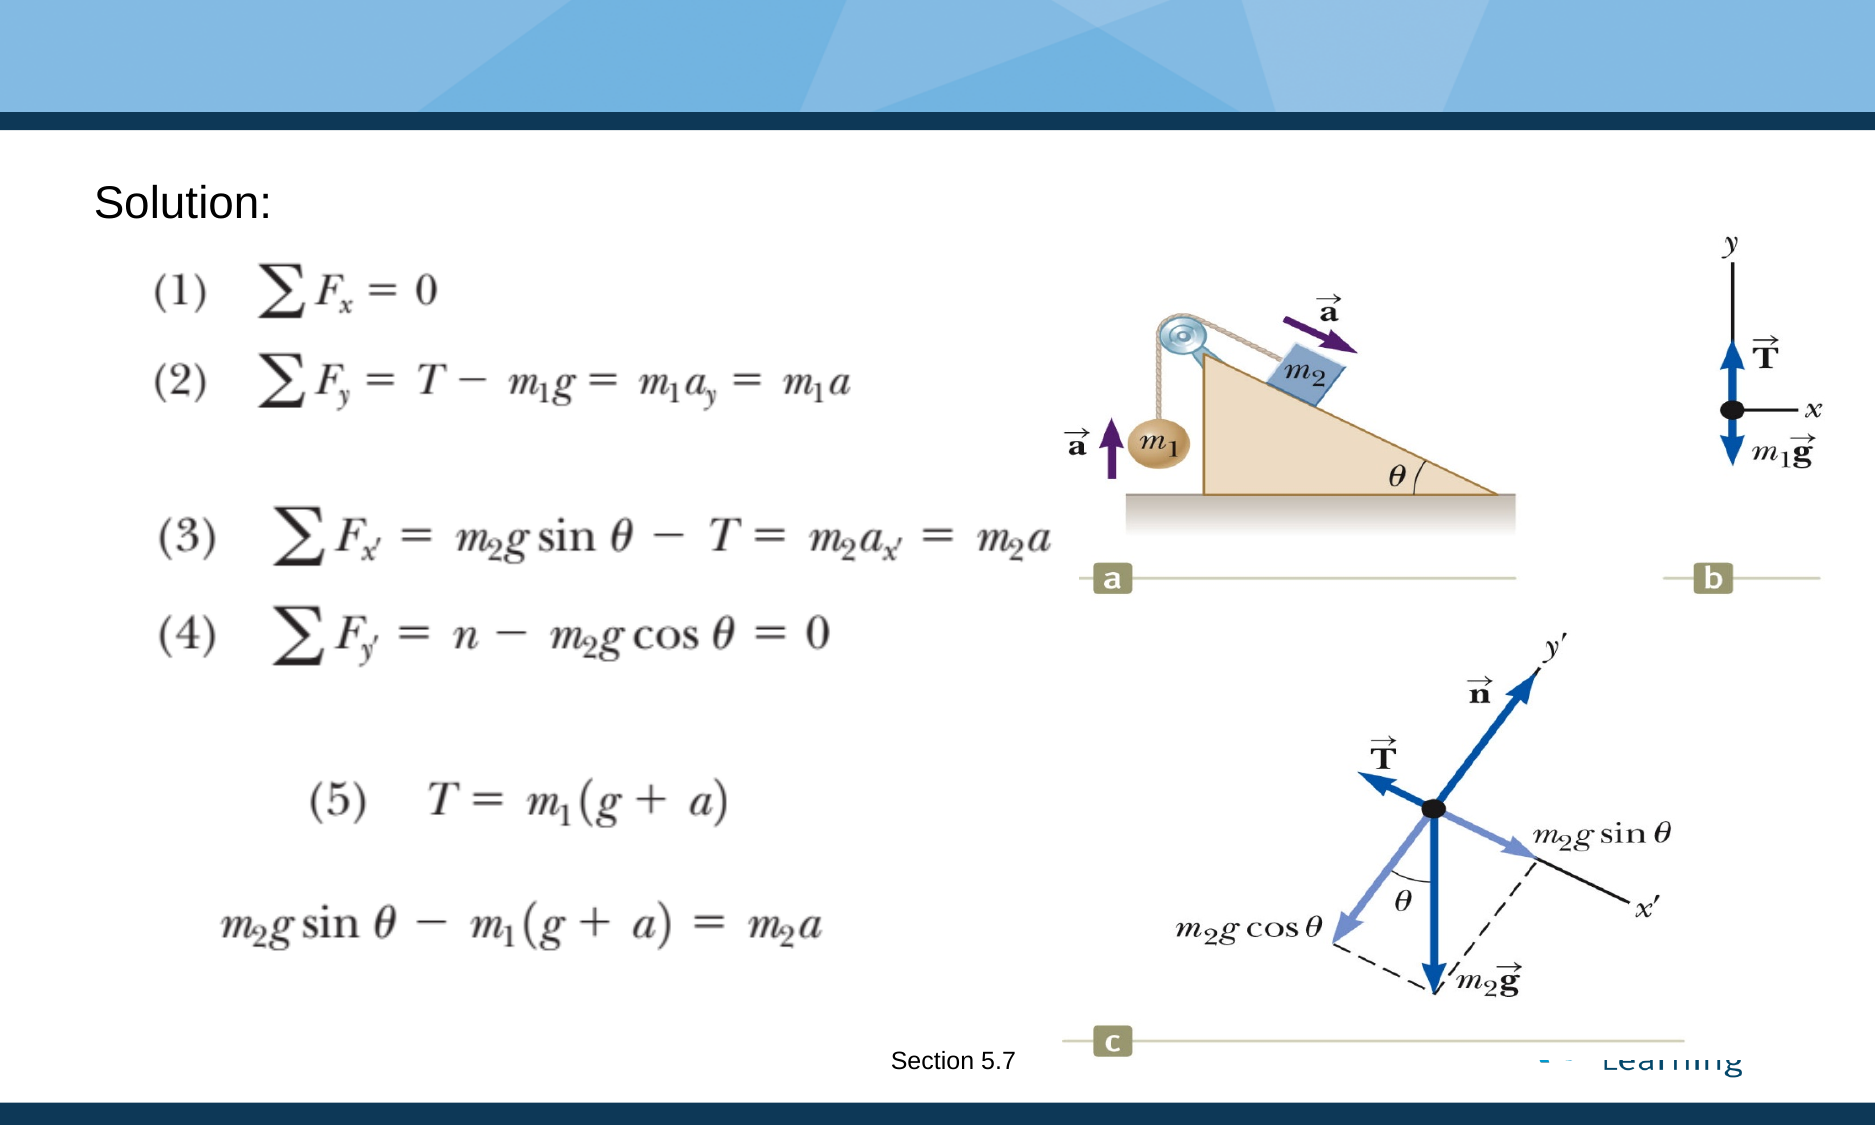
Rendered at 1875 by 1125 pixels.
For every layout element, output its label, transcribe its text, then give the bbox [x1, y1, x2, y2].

picture [82, 246, 938, 420]
title Solution: [93, 149, 1782, 250]
text_box Section 5.7 [734, 1037, 1032, 1083]
picture [137, 224, 1826, 1101]
picture [171, 748, 888, 976]
picture [0, 0, 1875, 112]
